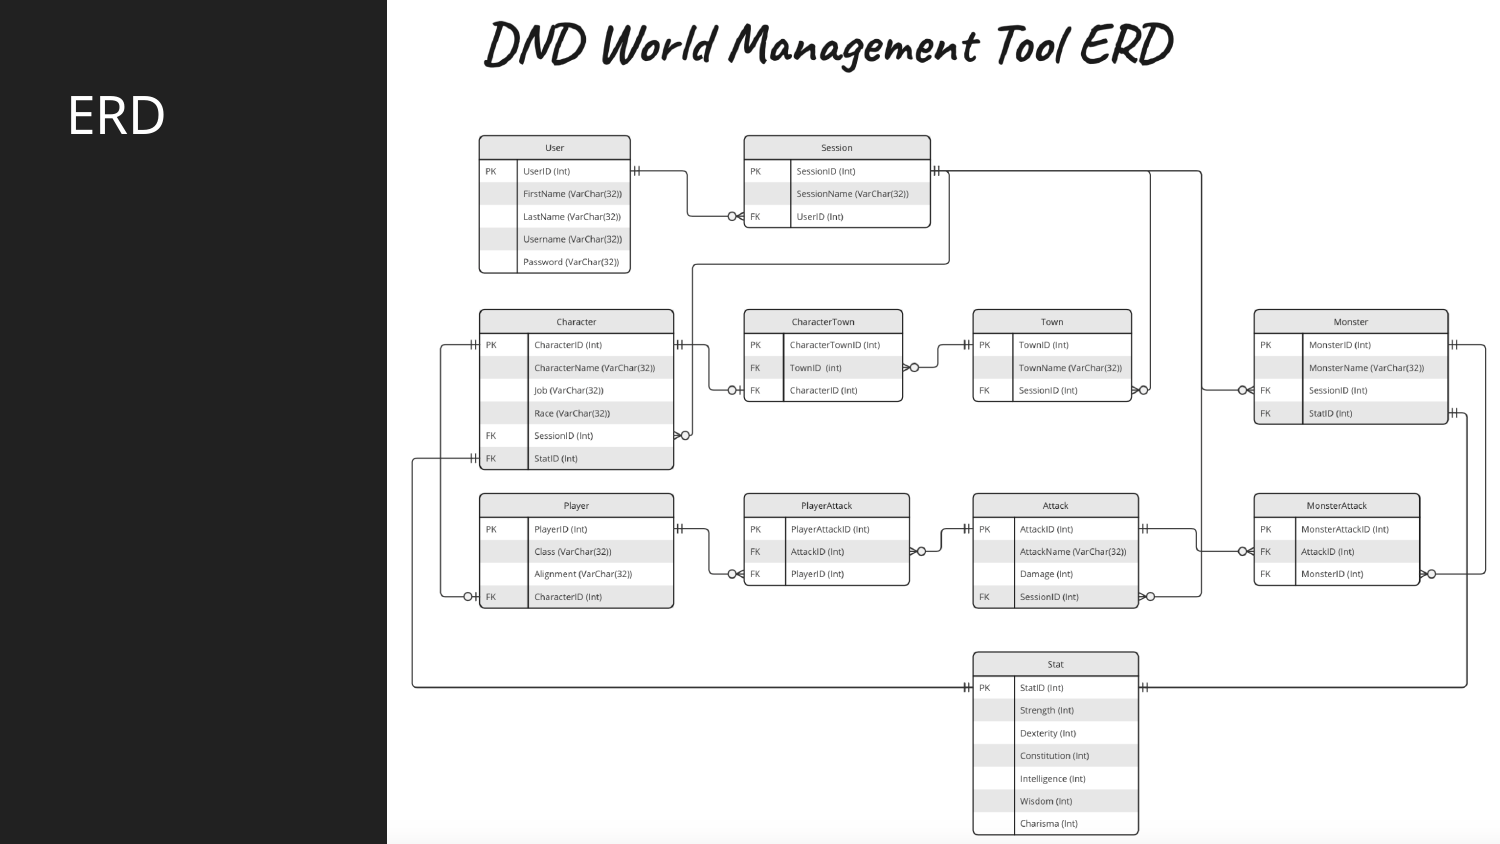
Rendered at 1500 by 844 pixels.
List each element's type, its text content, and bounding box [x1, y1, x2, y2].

picture [387, 0, 1500, 844]
title ERD [51, 66, 382, 161]
